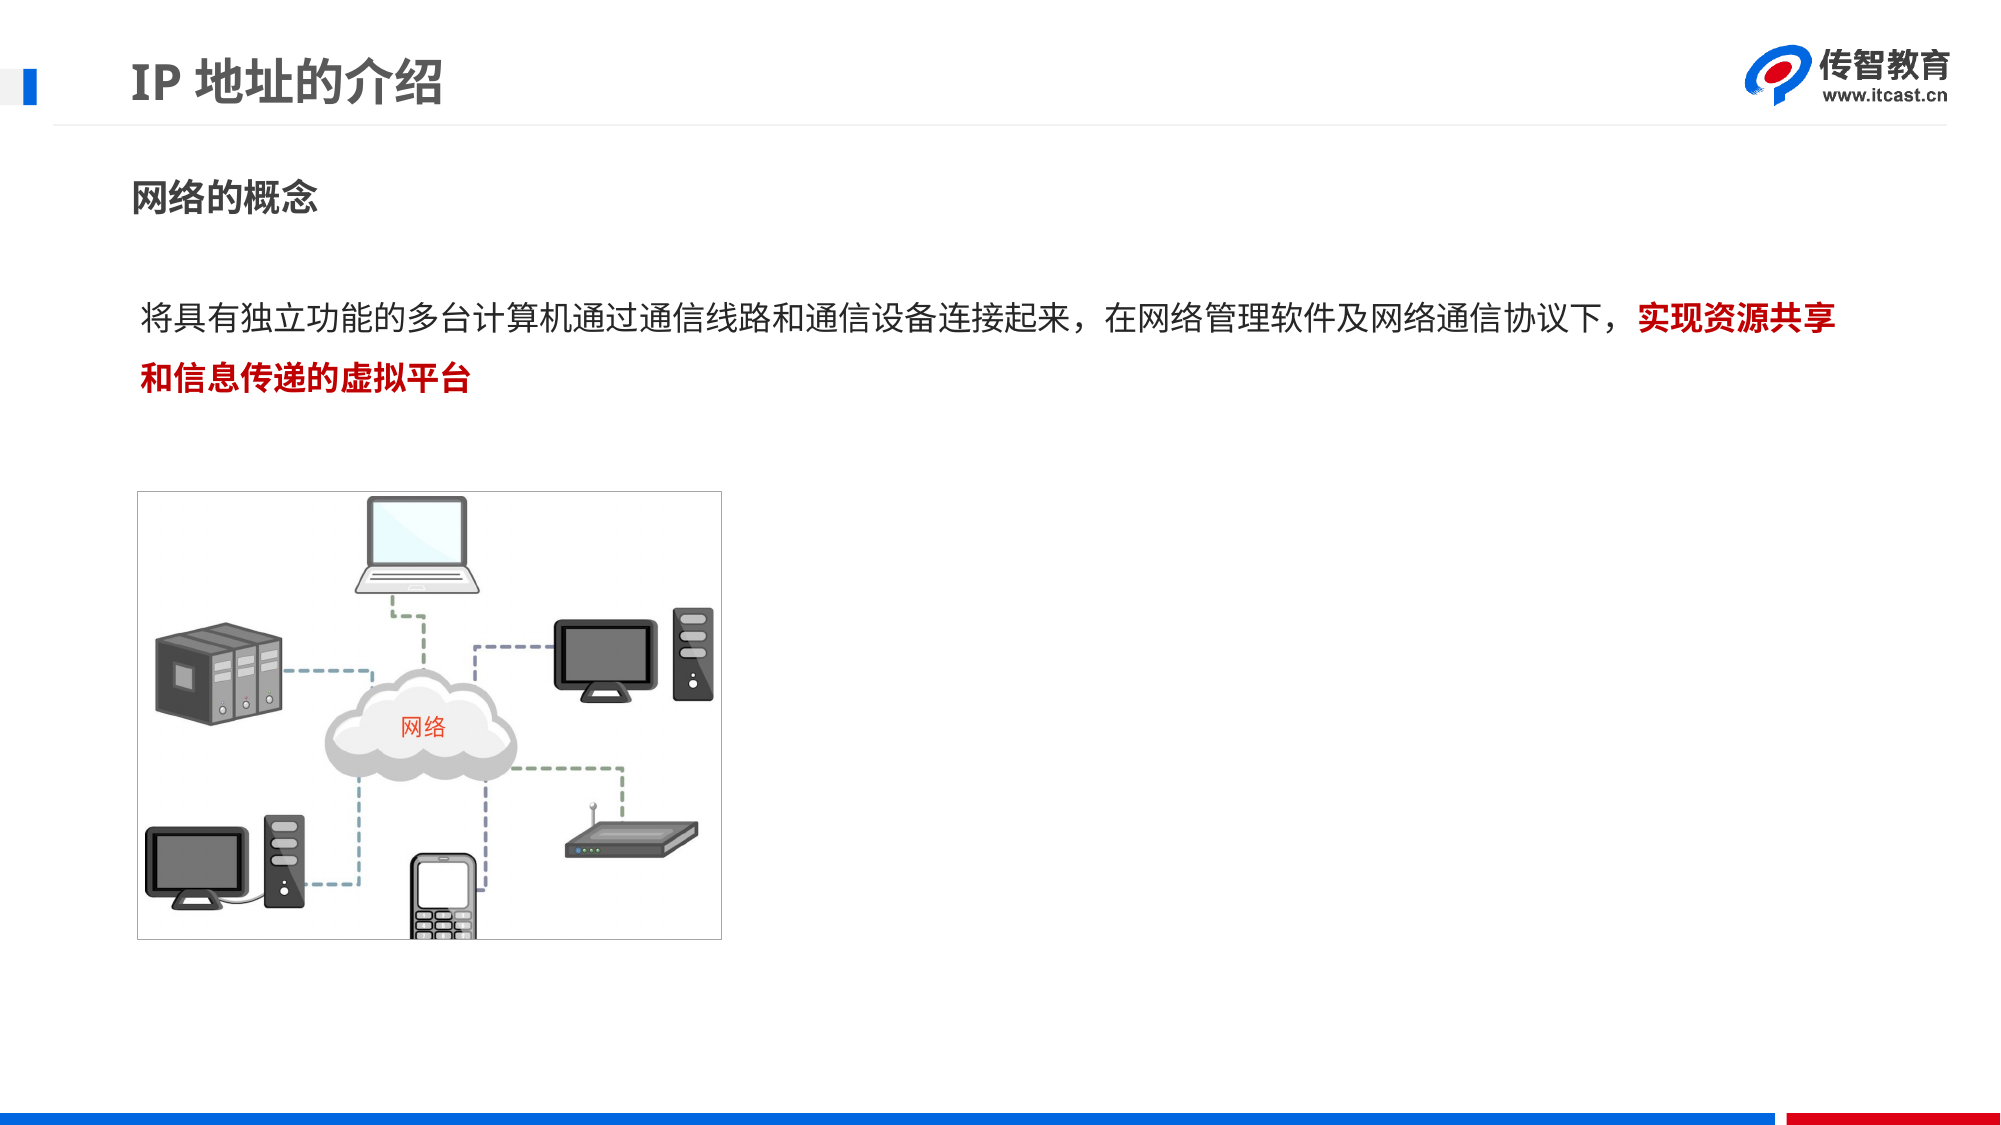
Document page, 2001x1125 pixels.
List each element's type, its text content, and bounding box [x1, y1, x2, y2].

title IP地址的介绍 [116, 38, 1556, 124]
picture [137, 491, 722, 940]
picture [1712, 24, 1982, 126]
list 将具有独立功能的多台计算机通过通信线路和通信设备连接起来，在网络管理软件及网络通信协议下，实现资源共享和信息传递的虚拟平台 [126, 270, 1882, 963]
list 网络的概念 [116, 154, 1872, 239]
